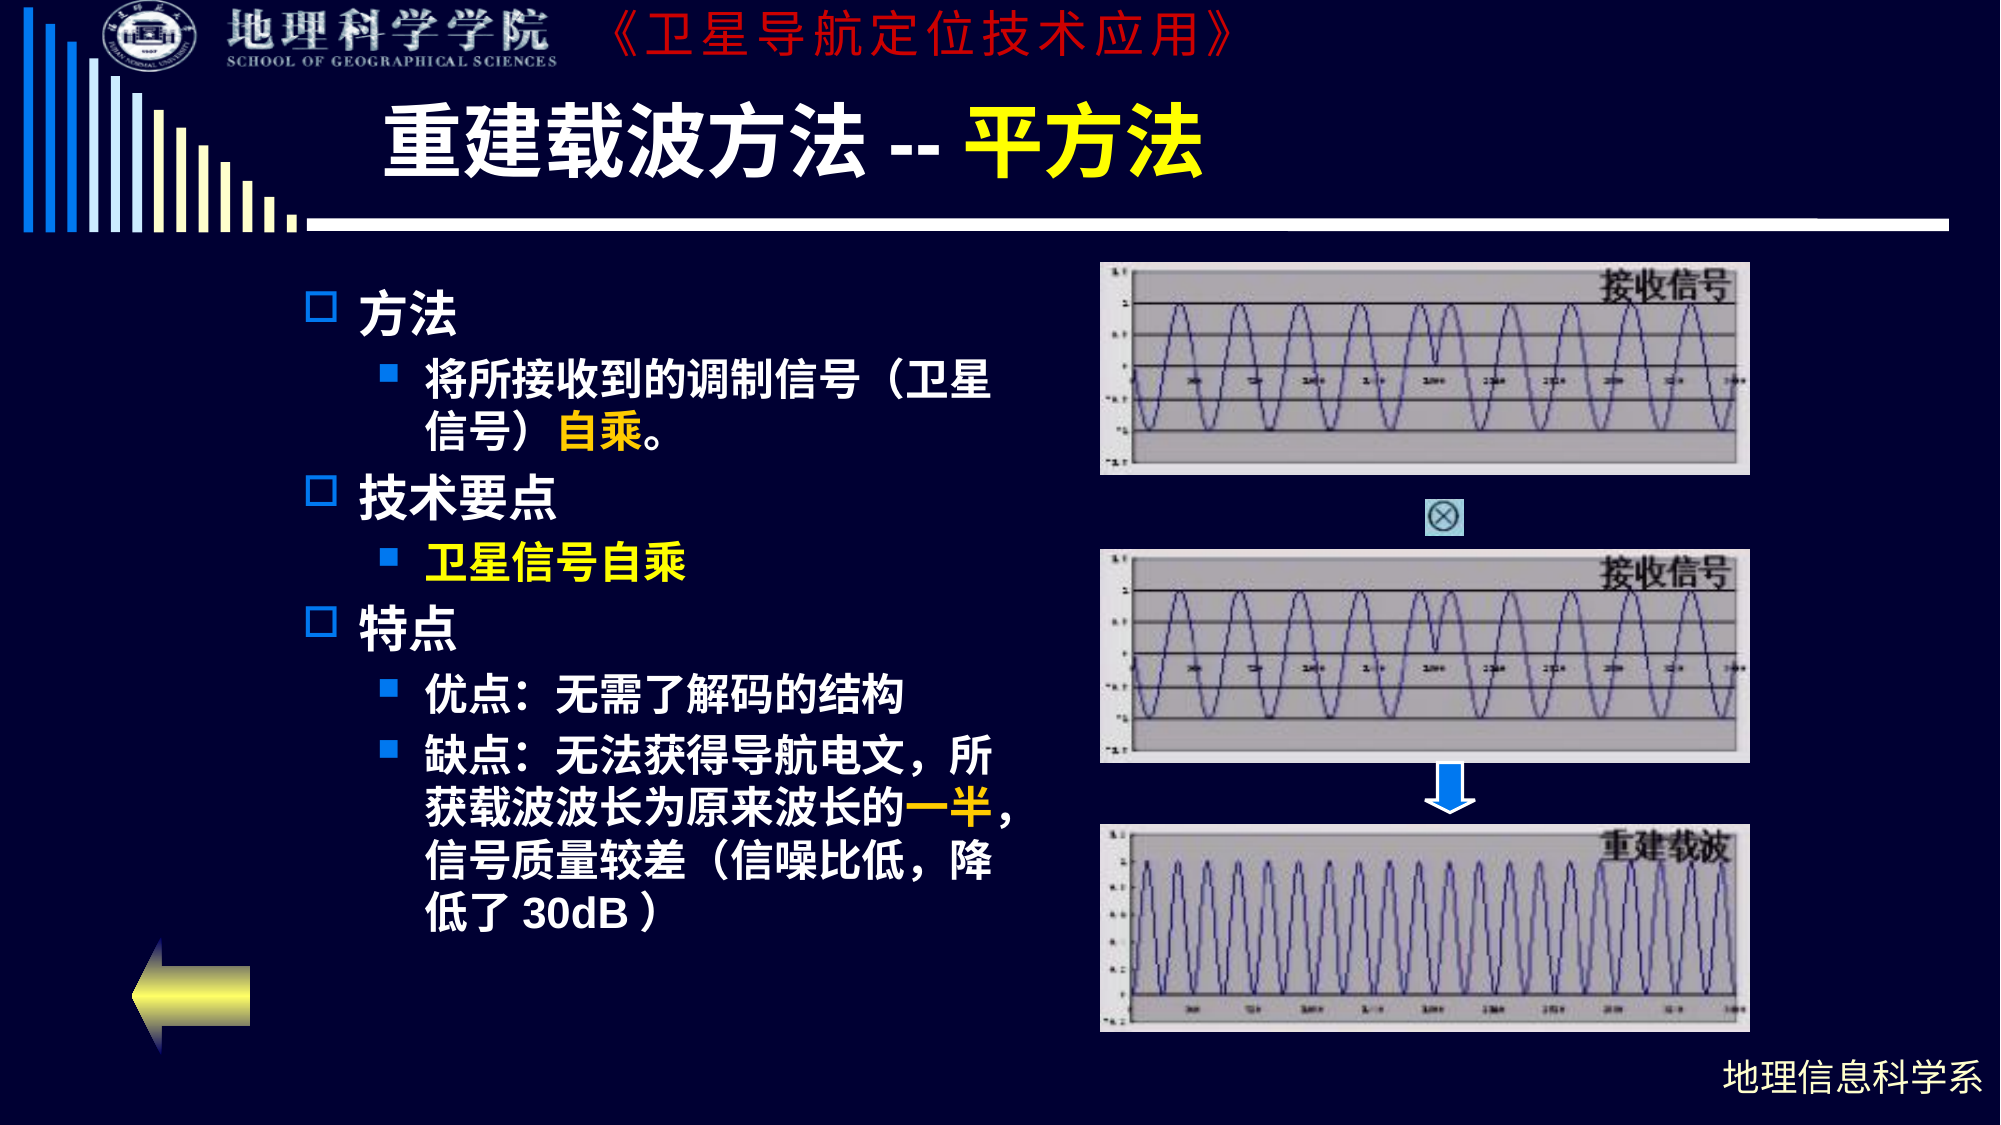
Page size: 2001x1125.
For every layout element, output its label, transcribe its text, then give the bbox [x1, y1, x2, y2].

picture [1424, 499, 1465, 537]
picture [1099, 262, 1751, 476]
text_box [131, 937, 250, 1056]
list 方法 将所接收到的调制信号（卫星信号）自乘。 技术要点 卫星信号自乘 特点 优点：无需了解码的结构 缺点：无法获得导航电文，所获载波波长为原来波长的一半，信号质量较差（信噪比低，降低了30dB） [287, 275, 1025, 997]
title 重建载波方法--平方法 [366, 69, 1900, 209]
text_box [1425, 771, 1476, 813]
picture [1099, 549, 1751, 763]
picture [1099, 824, 1751, 1032]
